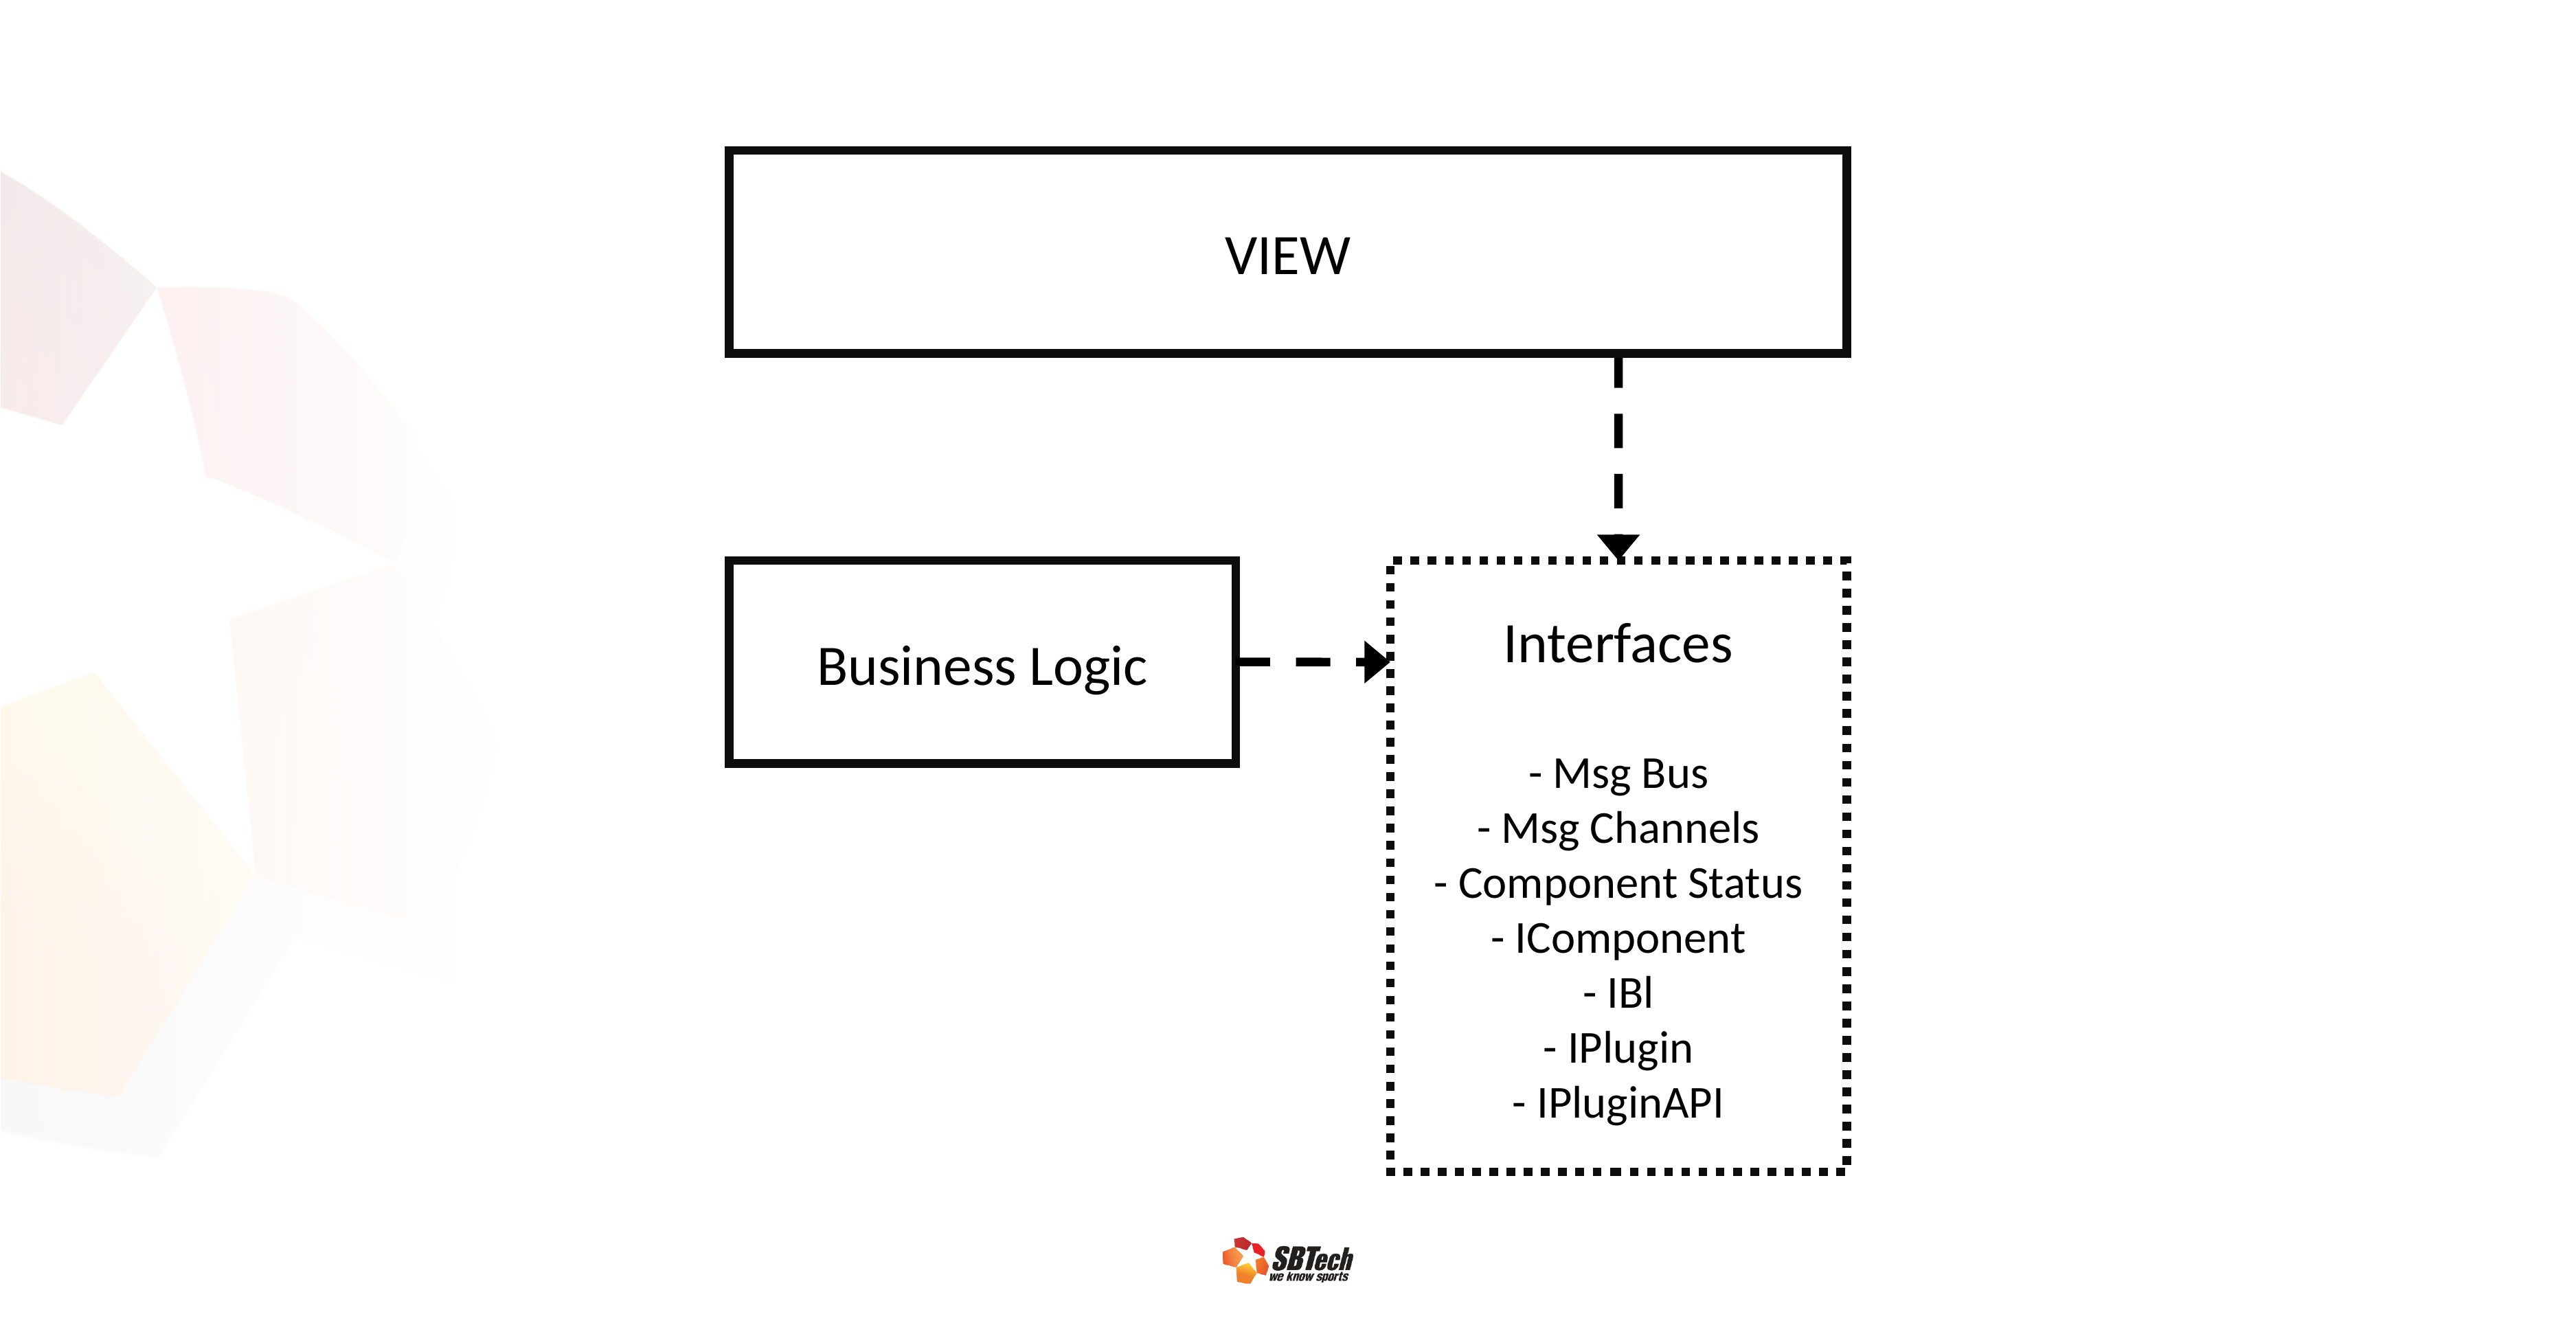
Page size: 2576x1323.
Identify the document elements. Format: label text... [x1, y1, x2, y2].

text_box Interfaces - Msg Bus - Msg Channels - Component Status - IComponent - IBl - IPlugin - IPluginAPI [1390, 560, 1847, 1173]
text_box Business Logic [729, 560, 1236, 765]
picture [1223, 1237, 1353, 1284]
text_box VIEW [729, 150, 1847, 354]
